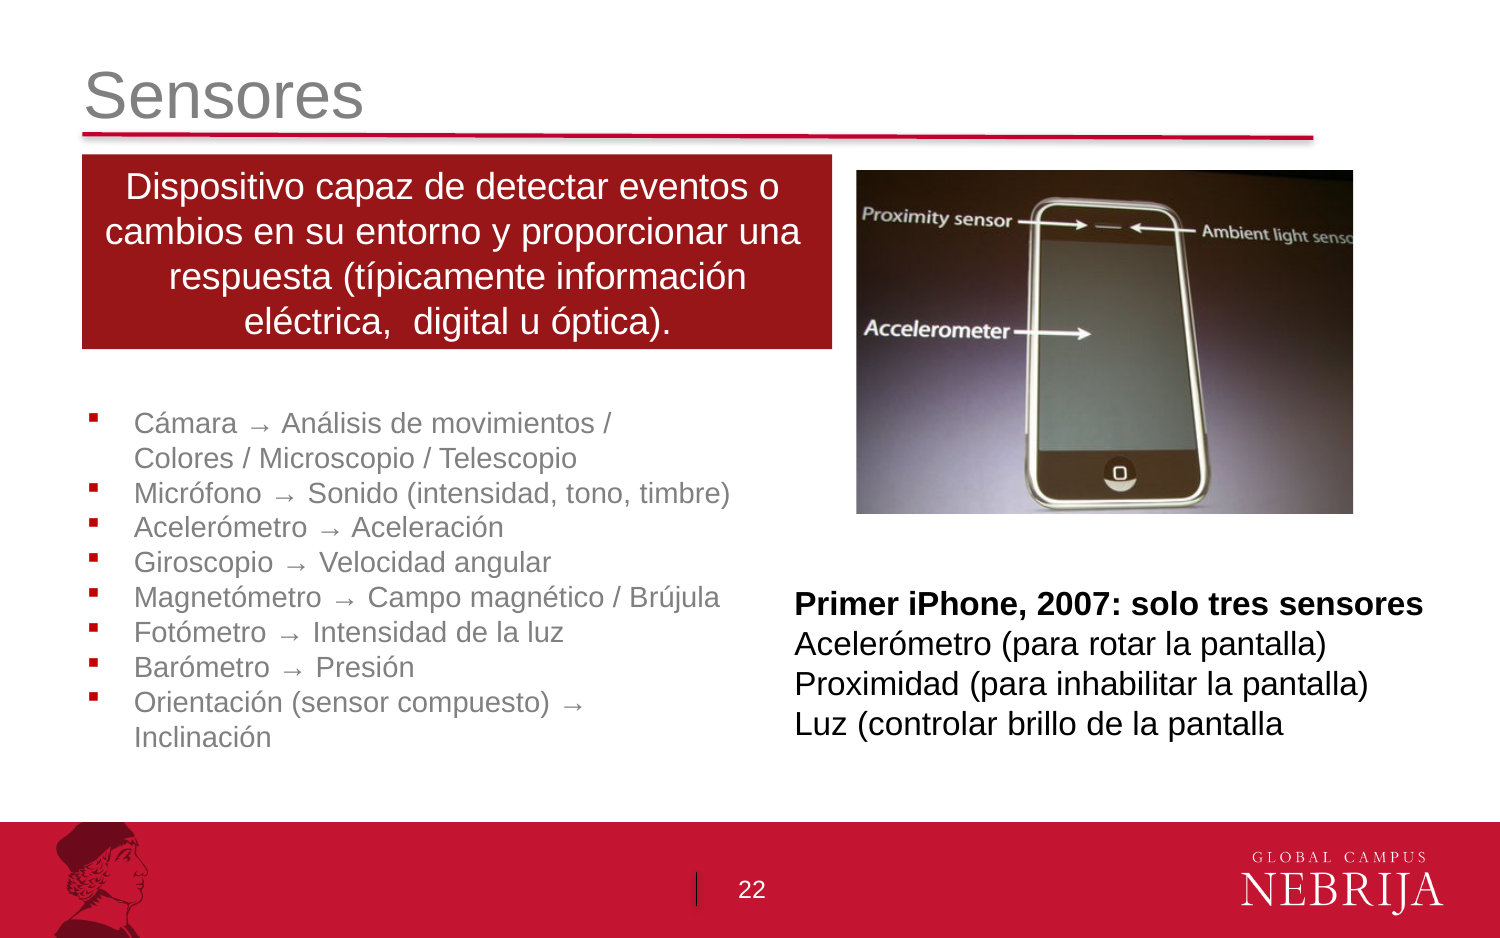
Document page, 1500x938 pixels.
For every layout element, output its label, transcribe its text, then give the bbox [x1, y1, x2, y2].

text_box Primer iPhone, 2007: solo tres sensores Acelerómetro (para rotar la pantalla) Proximidad (para inhabilitar la pantalla) Luz (controlar brillo de la pantalla [779, 574, 1500, 750]
text_box [856, 170, 1354, 514]
text_box Cámara → Análisis de movimientos / Colores / Microscopio / Telescopio Micrófono → Sonido (intensidad, tono, timbre) Acelerómetro → Aceleración Giroscopio → Velocidad angular Magnetómetro → Campo magnético / Brújula Fotómetro → Intensidad de la luz Barómetro → Presión Orientación (sensor compuesto) → Inclinación [72, 396, 749, 761]
picture [0, 822, 1500, 938]
text_box Dispositivo capaz de detectar eventos o cambios en su entorno y proporcionar una respuesta (típicamente información eléctrica, digital u óptica). [82, 154, 833, 350]
title Sensores [82, 12, 1415, 171]
